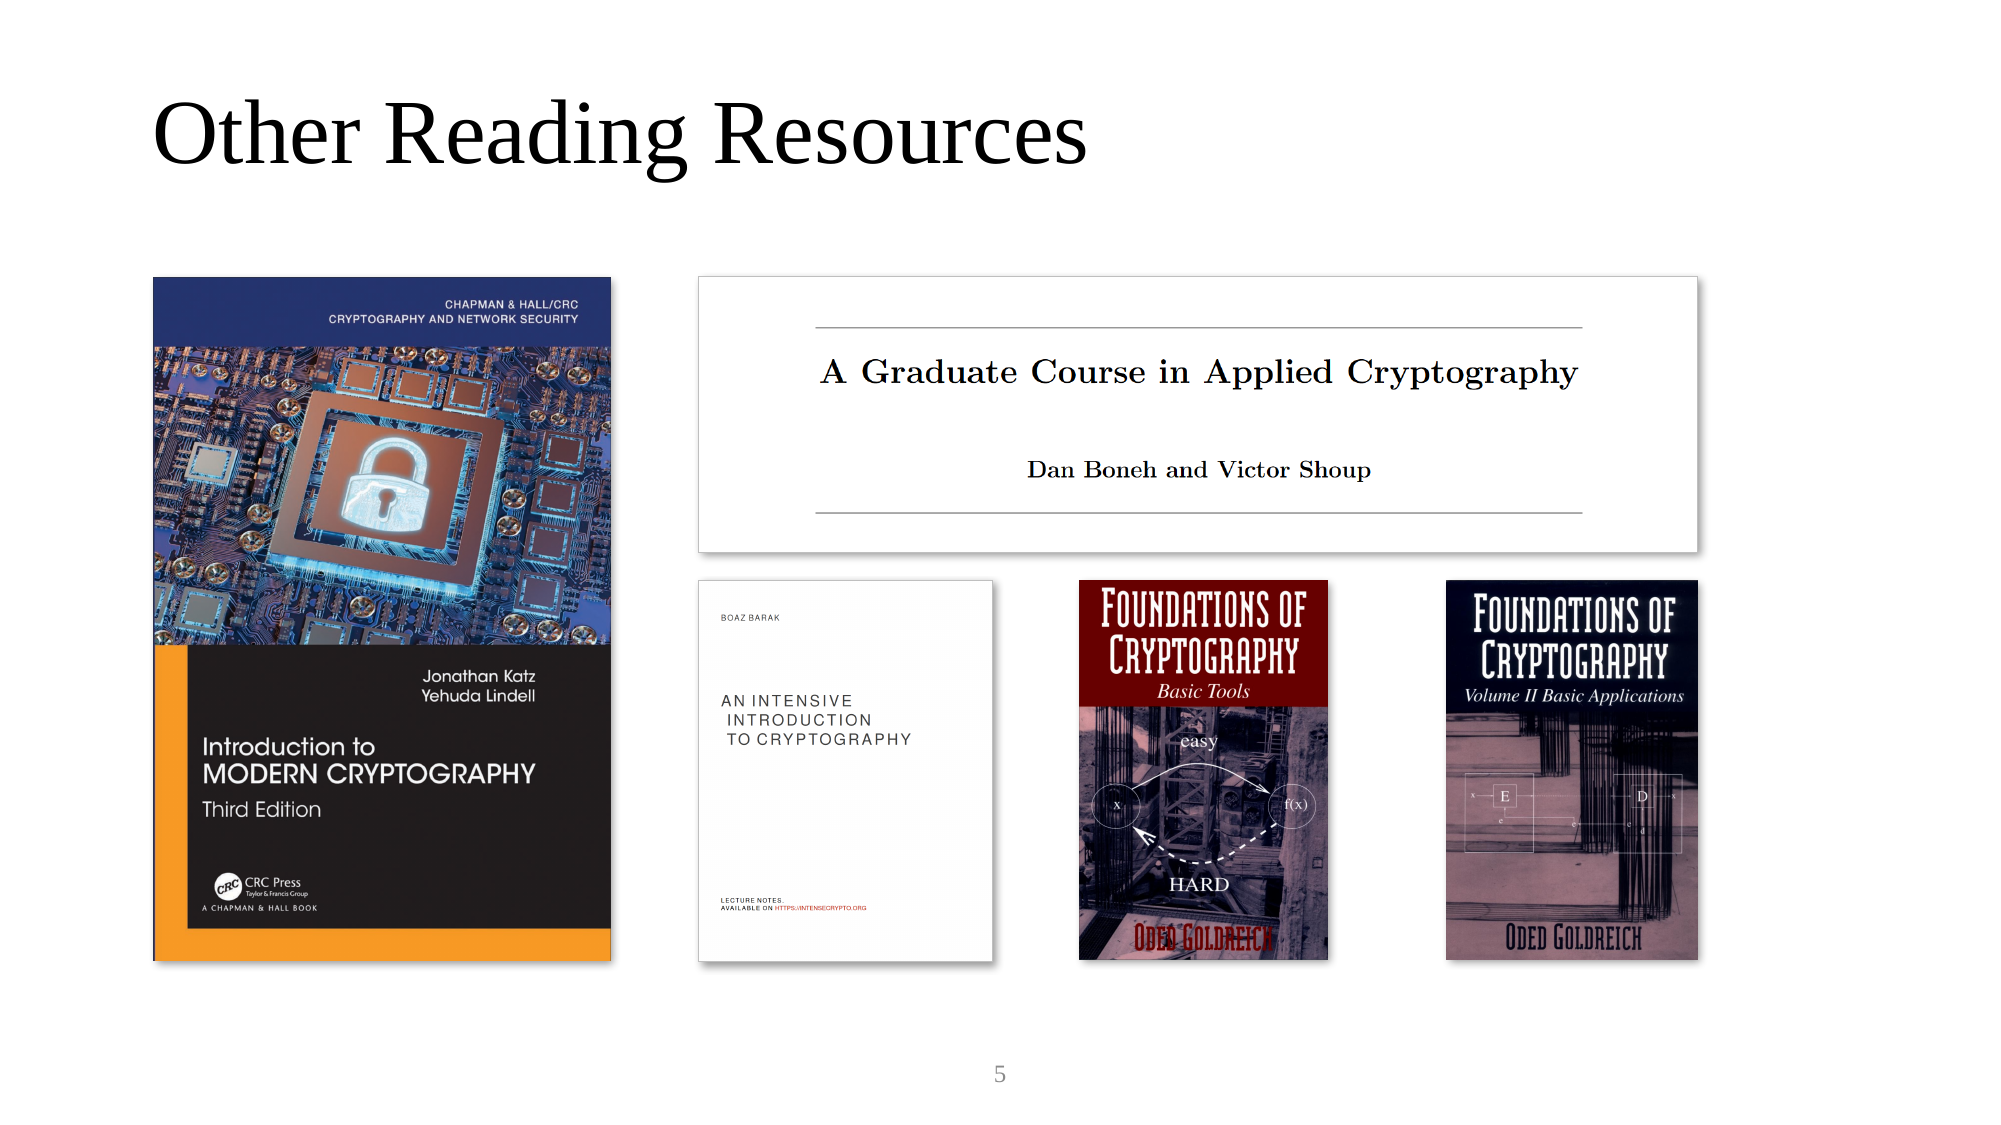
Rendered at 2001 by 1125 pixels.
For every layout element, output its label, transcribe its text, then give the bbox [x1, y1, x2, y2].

picture [1446, 579, 1699, 960]
picture [697, 579, 994, 962]
slide_number 5 [938, 1042, 1062, 1103]
picture [697, 276, 1699, 553]
title Other Reading Resources [137, 59, 1863, 209]
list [152, 276, 611, 962]
picture [1078, 579, 1328, 960]
